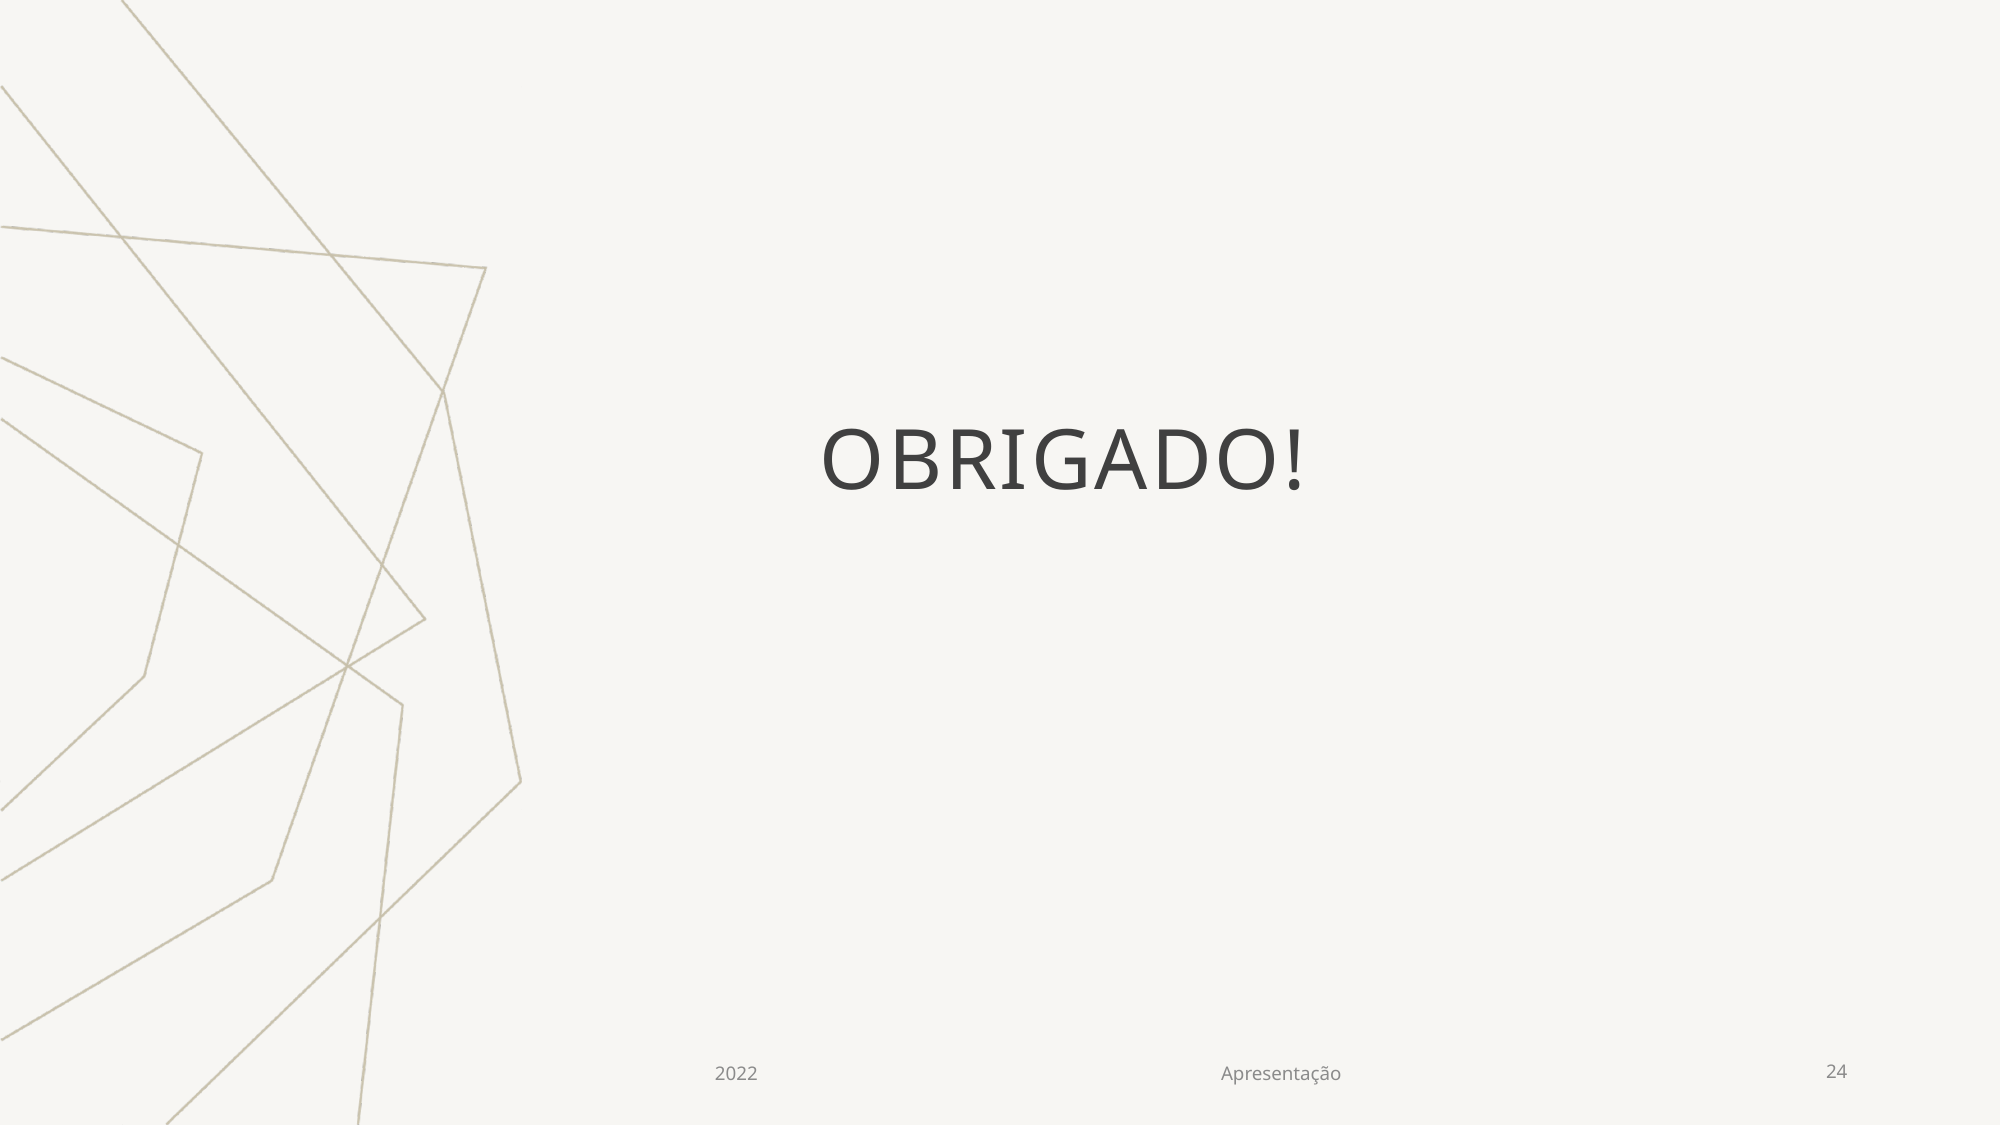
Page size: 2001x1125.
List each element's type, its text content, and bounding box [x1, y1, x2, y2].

footer Apresentação [1062, 1042, 1500, 1103]
slide_number 2022 [699, 1042, 992, 1103]
title OBRIGADO! [720, 265, 1406, 516]
picture [0, 0, 522, 1125]
slide_number 24 [1571, 1042, 1863, 1103]
